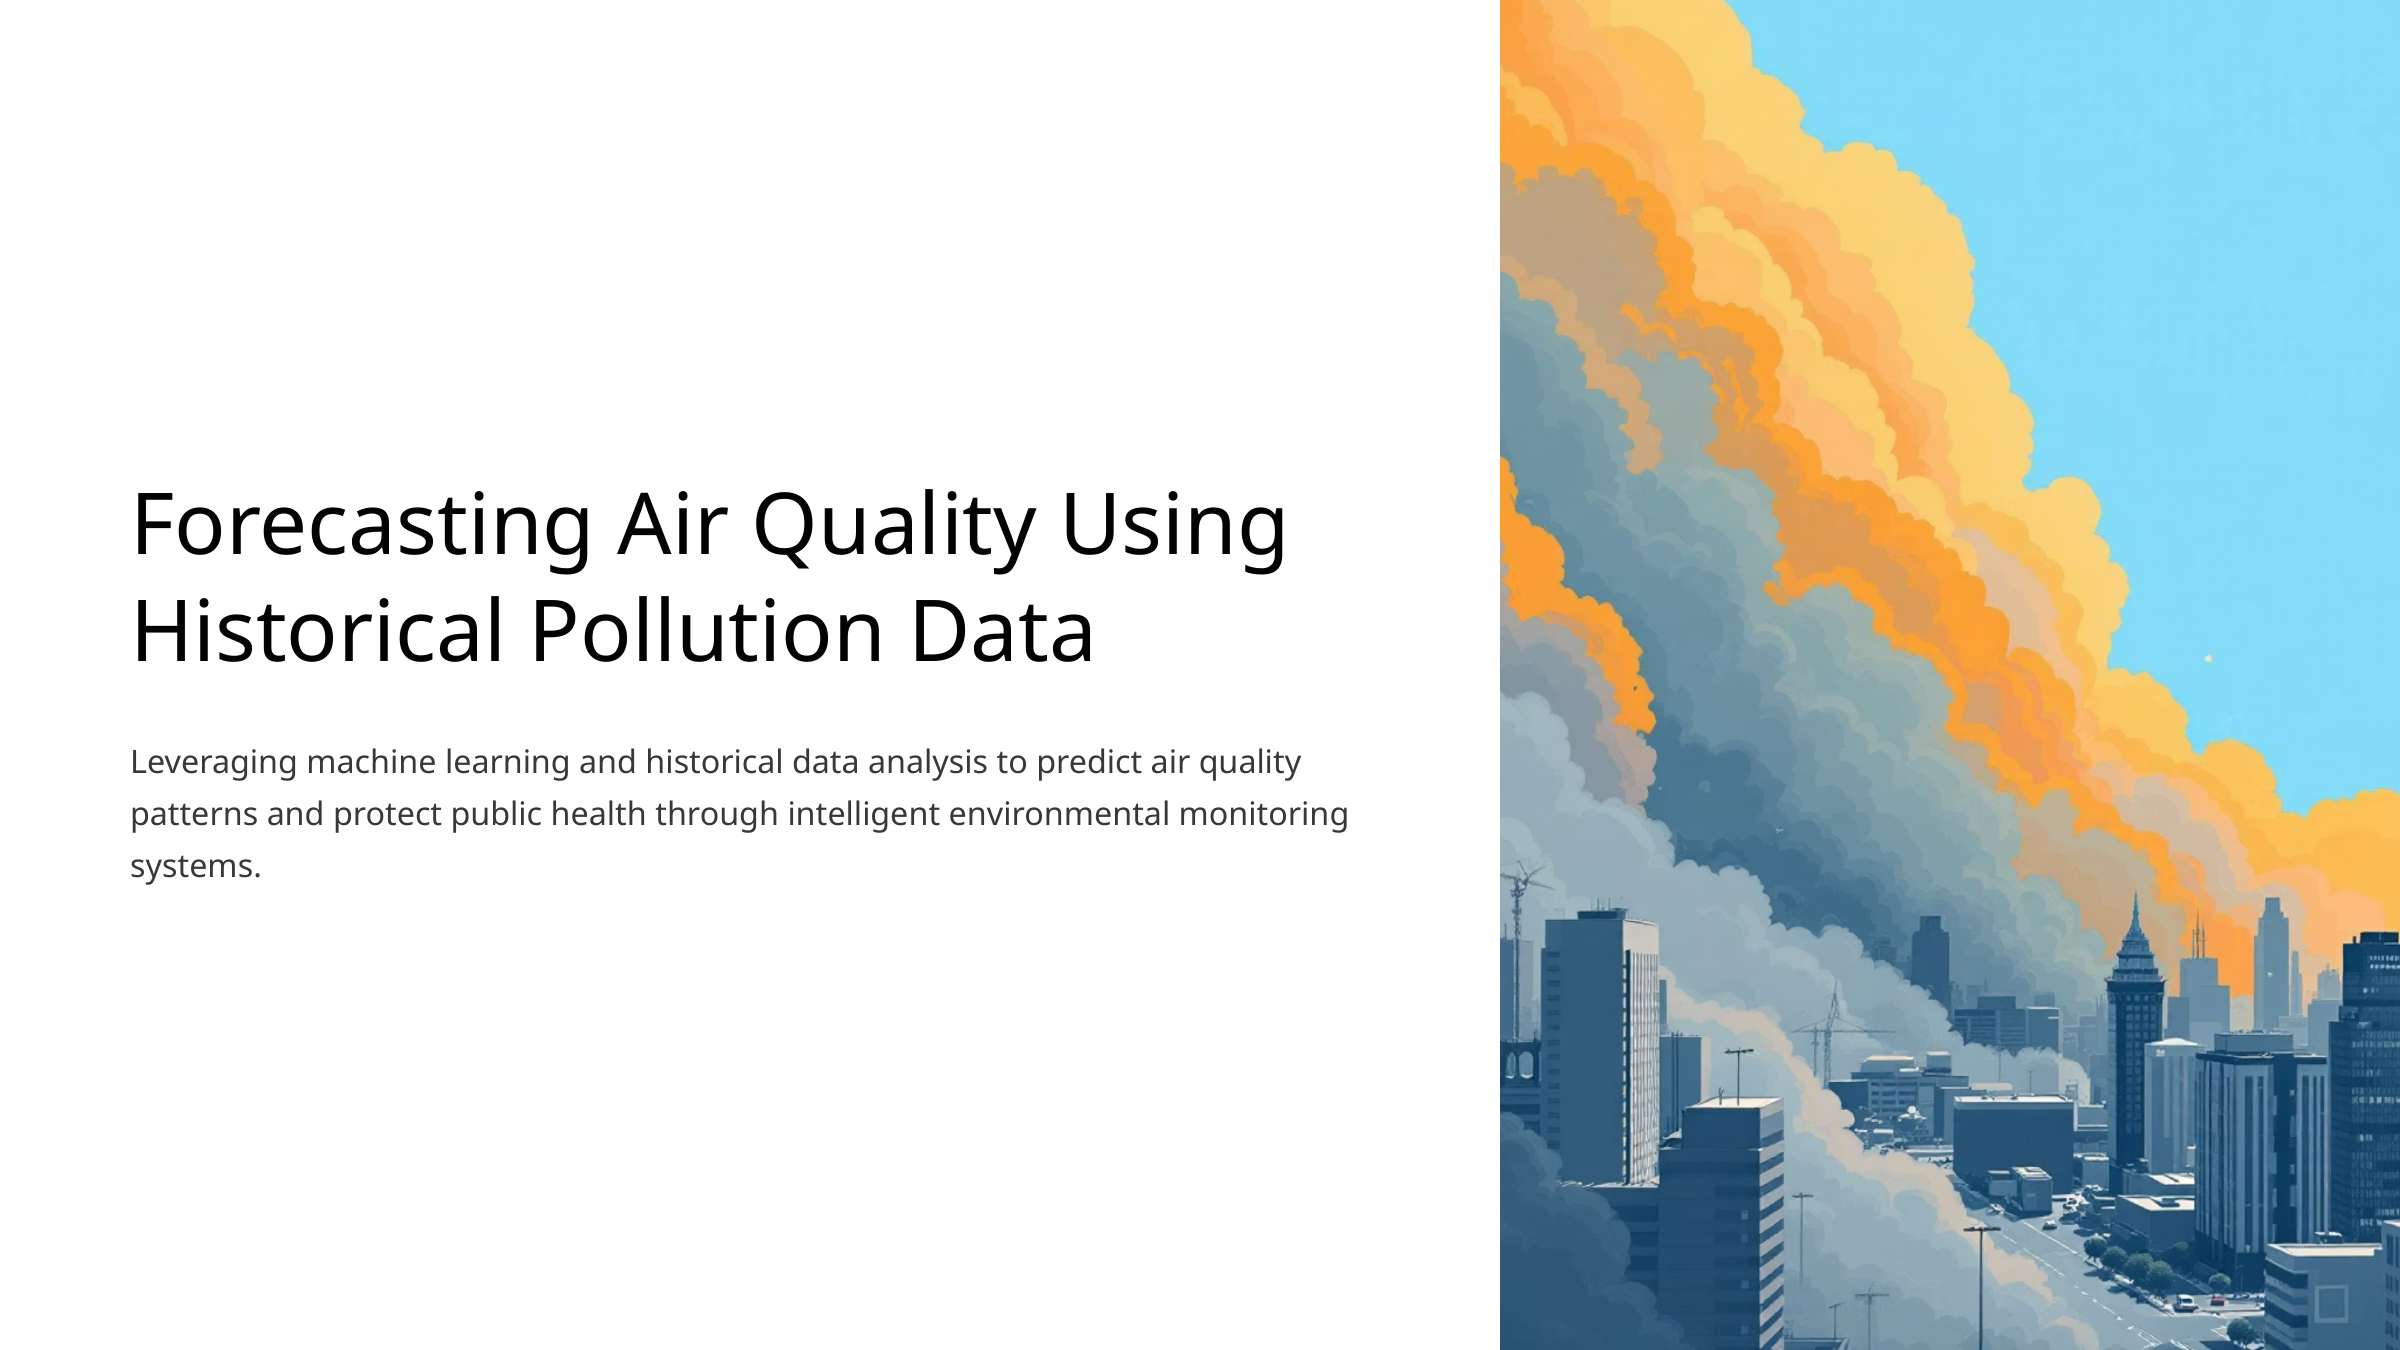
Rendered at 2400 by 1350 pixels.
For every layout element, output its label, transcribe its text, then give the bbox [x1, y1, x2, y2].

picture [1499, 0, 2400, 1350]
text_box Forecasting Air Quality Using Historical Pollution Data [130, 465, 1370, 680]
text_box Leveraging machine learning and historical data analysis to predict air quality patterns and protect public health through intelligent environmental monitoring systems. [130, 728, 1370, 885]
